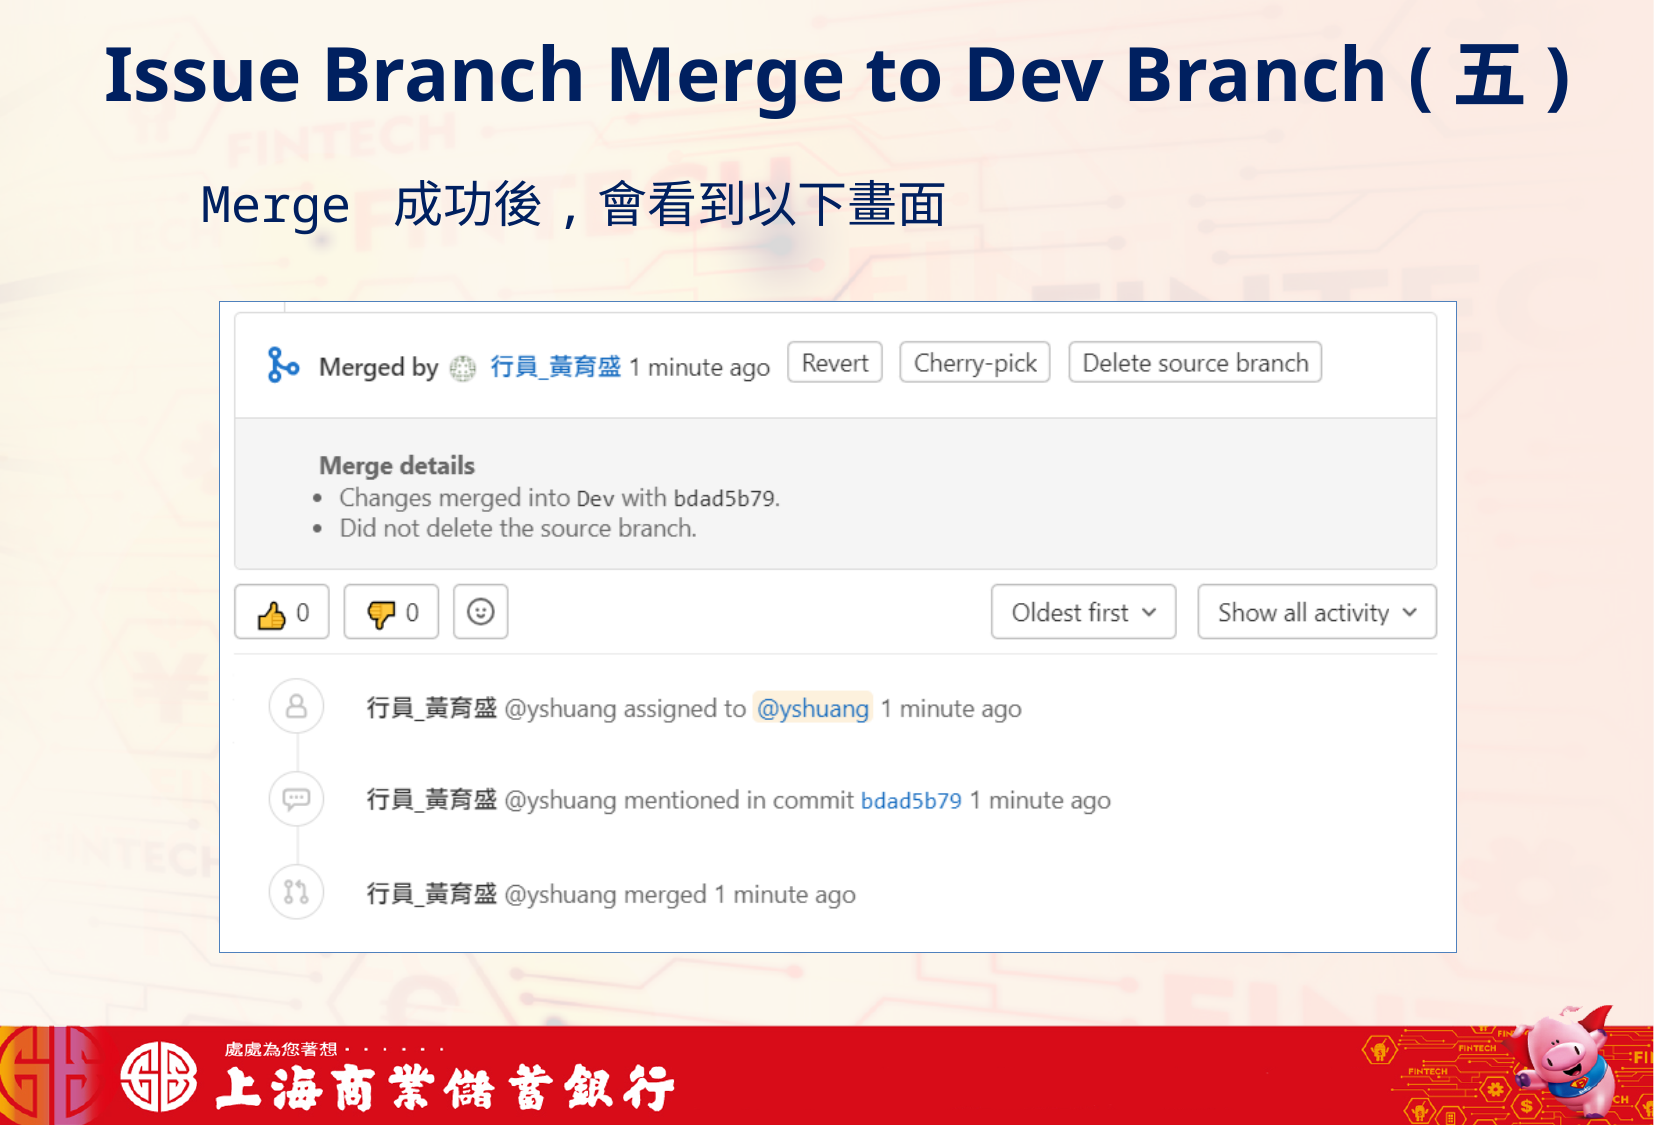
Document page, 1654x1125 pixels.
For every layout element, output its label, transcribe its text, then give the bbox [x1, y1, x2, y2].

text_box Merge 成功後,會看到以下畫面 [184, 135, 1606, 270]
text_box Issue Branch Merge to Dev Branch (五) [84, 11, 1591, 131]
picture [0, 0, 1654, 1125]
